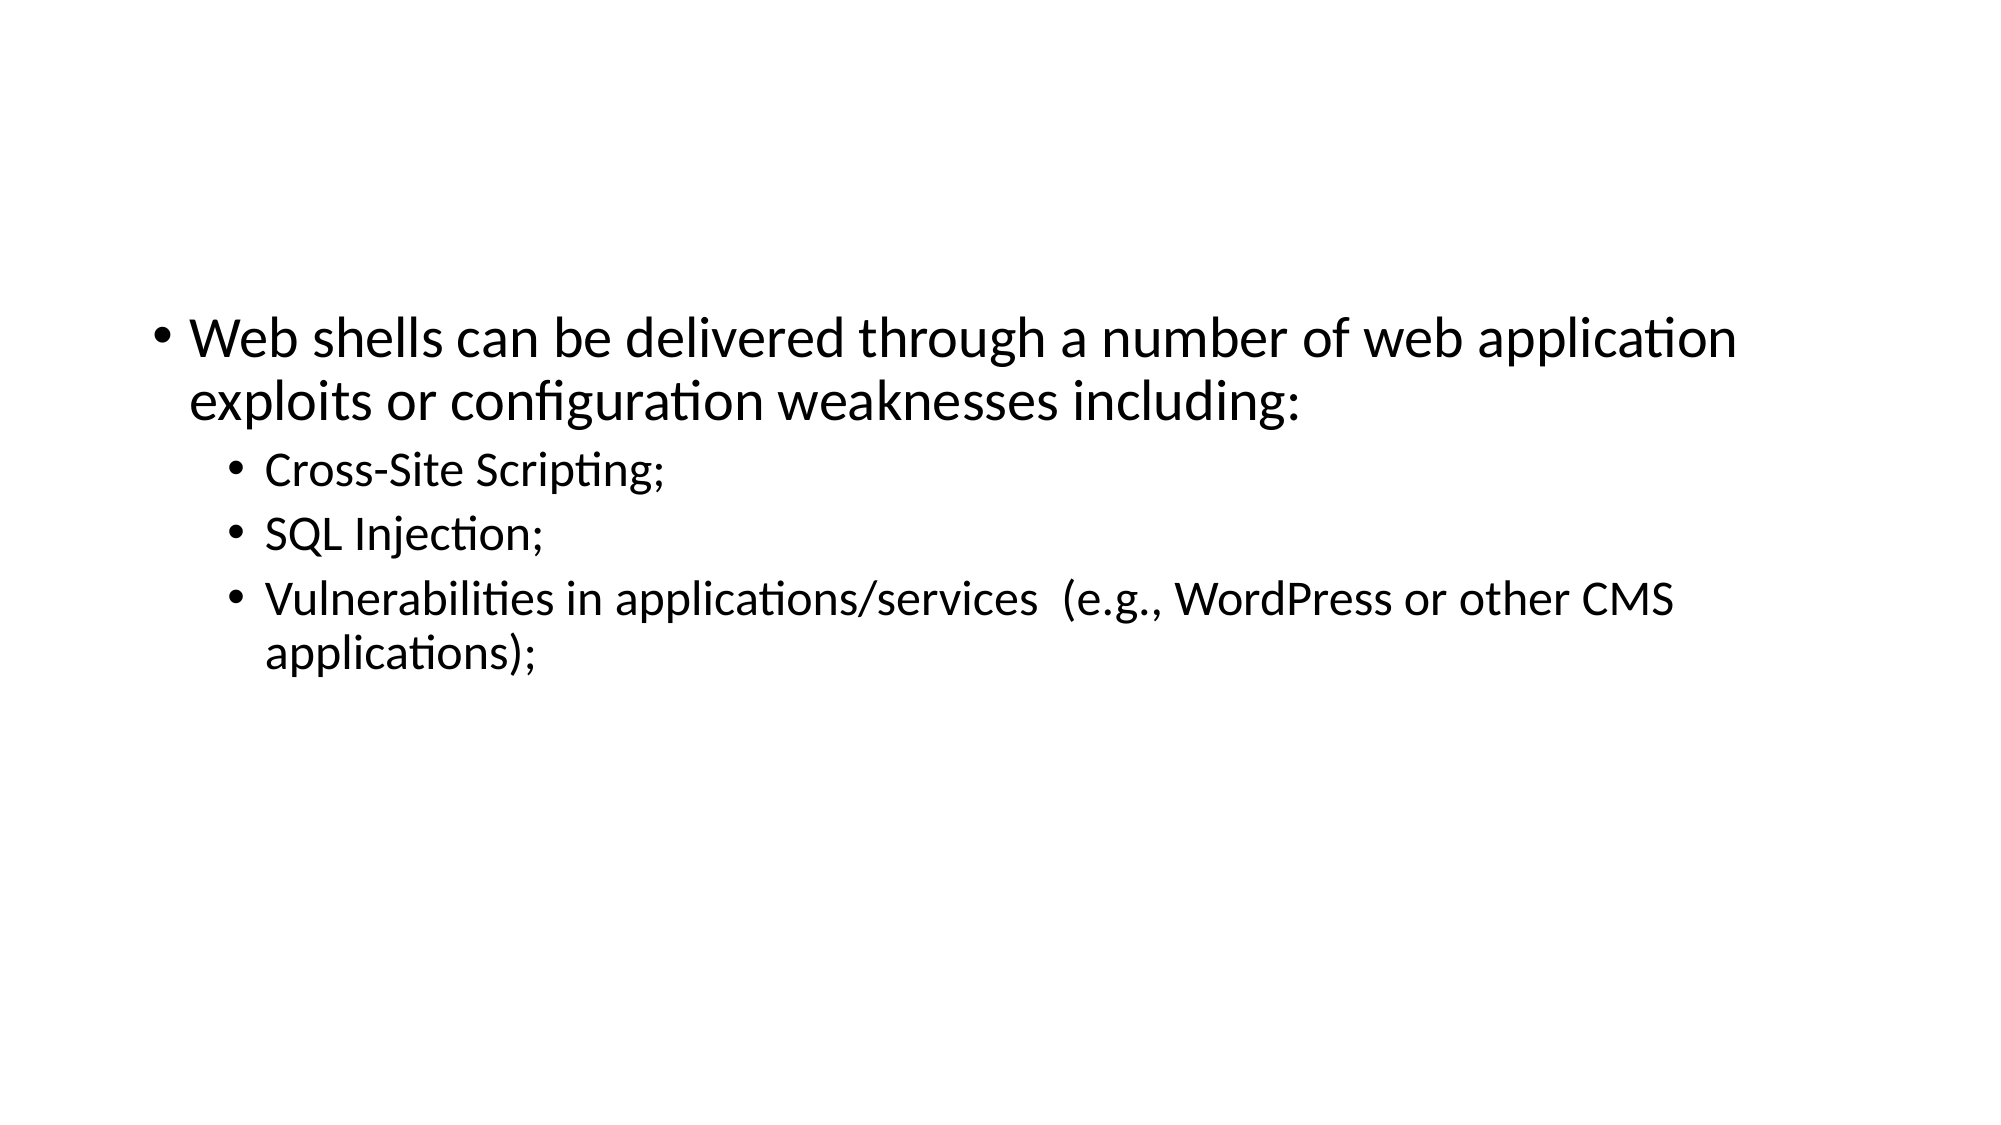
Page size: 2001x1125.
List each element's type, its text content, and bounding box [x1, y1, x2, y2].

list Web shells can be delivered through a number of web application exploits or configuration weaknesses including: Cross-Site Scripting; SQL Injection; Vulnerabilities in applications/services (e.g., WordPress or other CMS applications); [137, 299, 1863, 1014]
